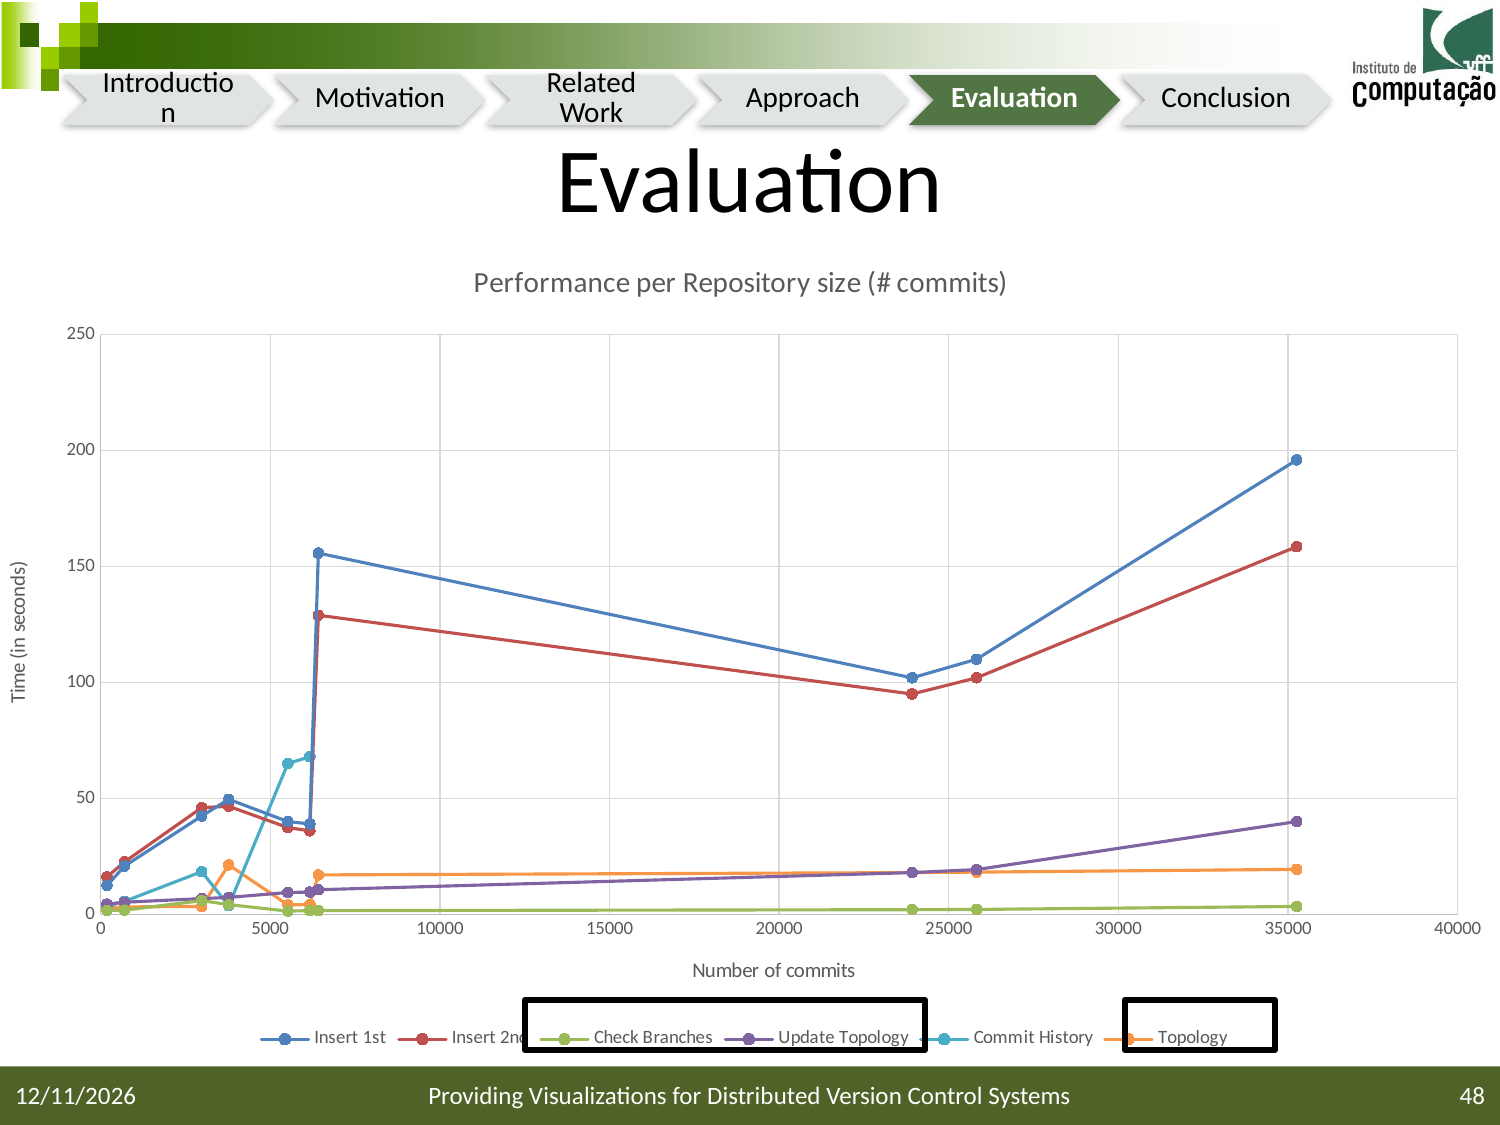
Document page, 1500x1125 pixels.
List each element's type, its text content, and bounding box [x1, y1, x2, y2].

slide_number 48 [1149, 1065, 1500, 1125]
title Evaluation [23, 82, 1477, 235]
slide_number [0, 1065, 350, 1125]
footer Providing Visualizations for Distributed Version Control Systems [362, 1065, 1138, 1125]
chart [0, 237, 1500, 1055]
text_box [62, 74, 1333, 126]
